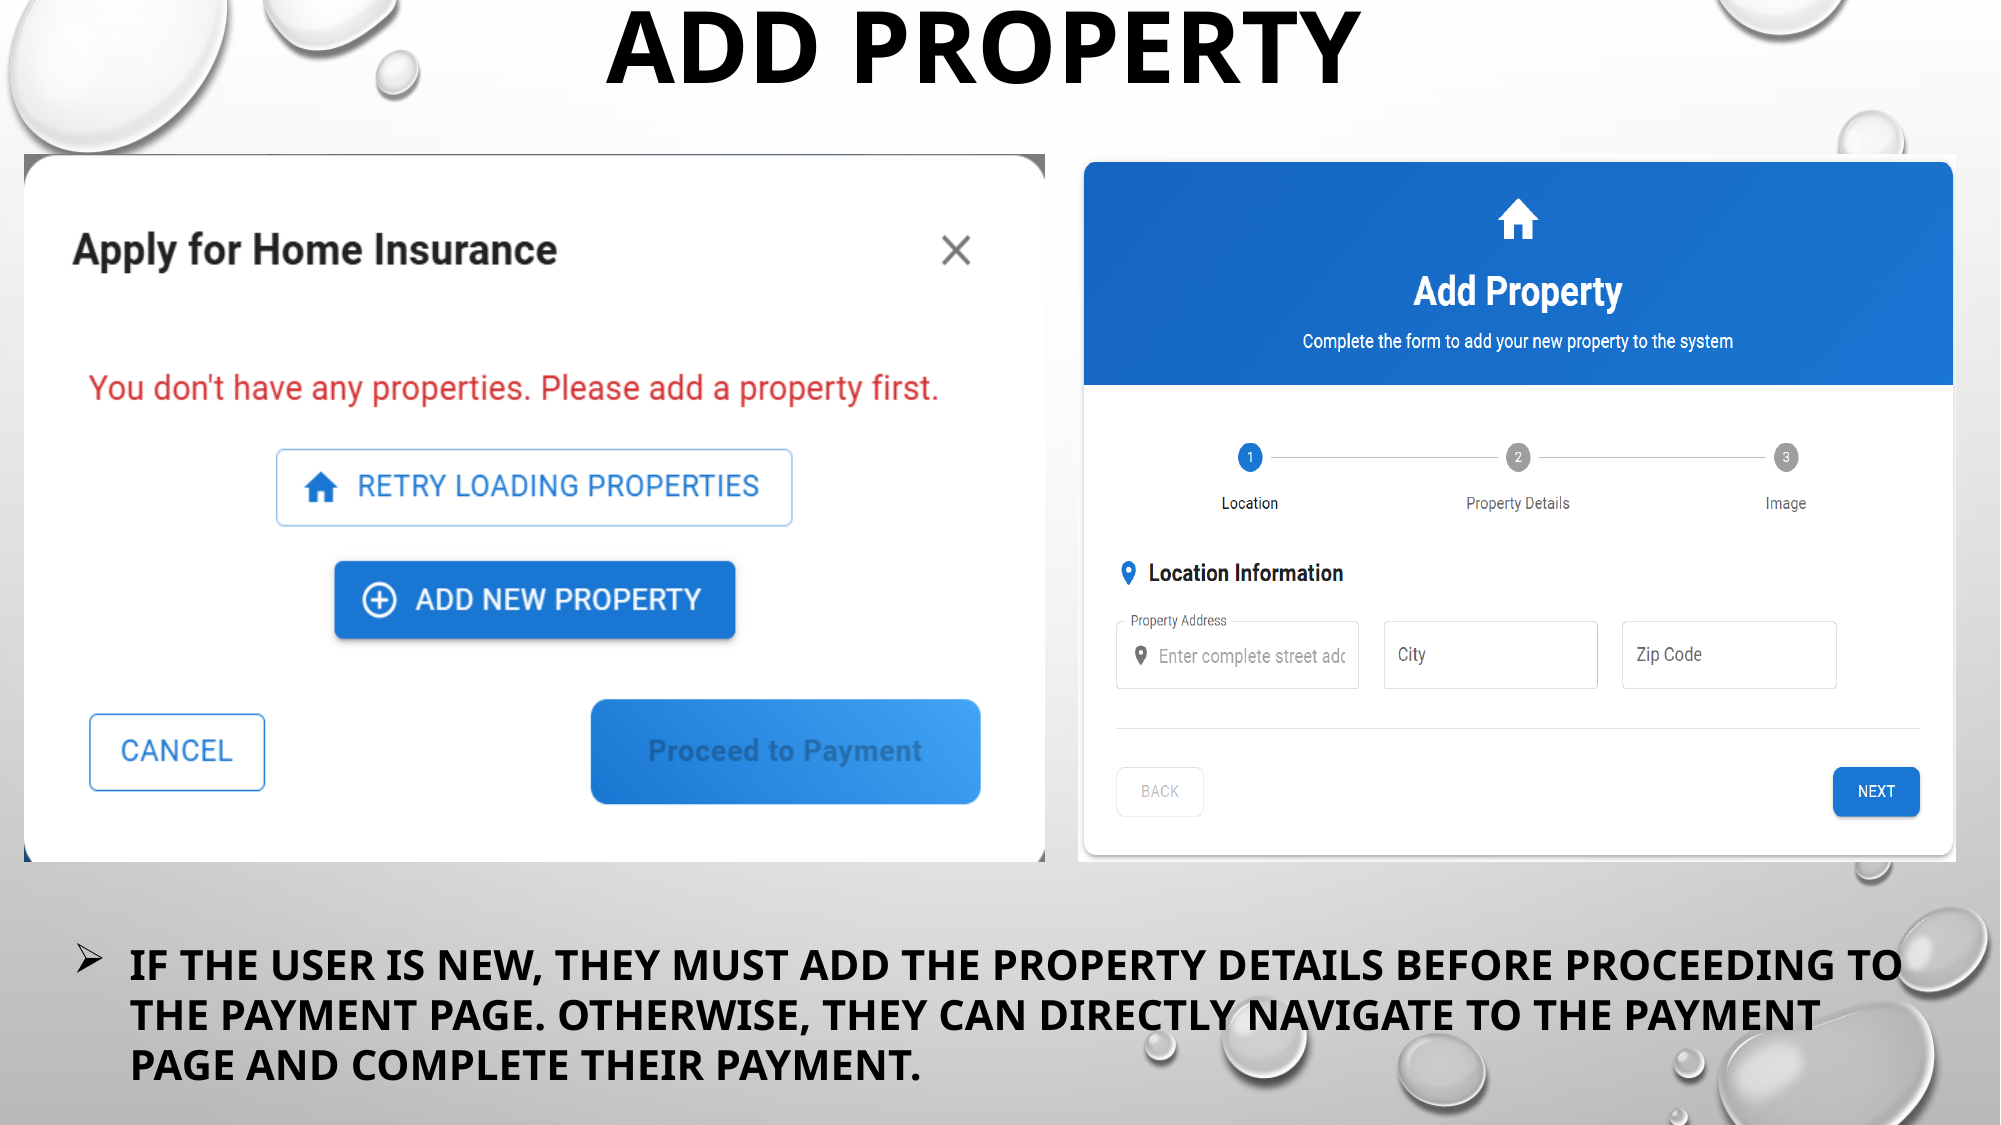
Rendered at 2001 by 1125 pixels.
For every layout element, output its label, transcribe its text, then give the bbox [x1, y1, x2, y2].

picture [0, 0, 2000, 1125]
text_box ADD PROPERTY [591, 0, 1783, 112]
text_box IF THE USER IS NEW, THEY MUST ADD THE PROPERTY DETAILS BEFORE PROCEEDING TO THE PAYMENT PAGE. OTHERWISE, THEY CAN DIRECTLY NAVIGATE TO THE PAYMENT PAGE AND COMPLETE THEIR PAYMENT. [58, 841, 1922, 1097]
